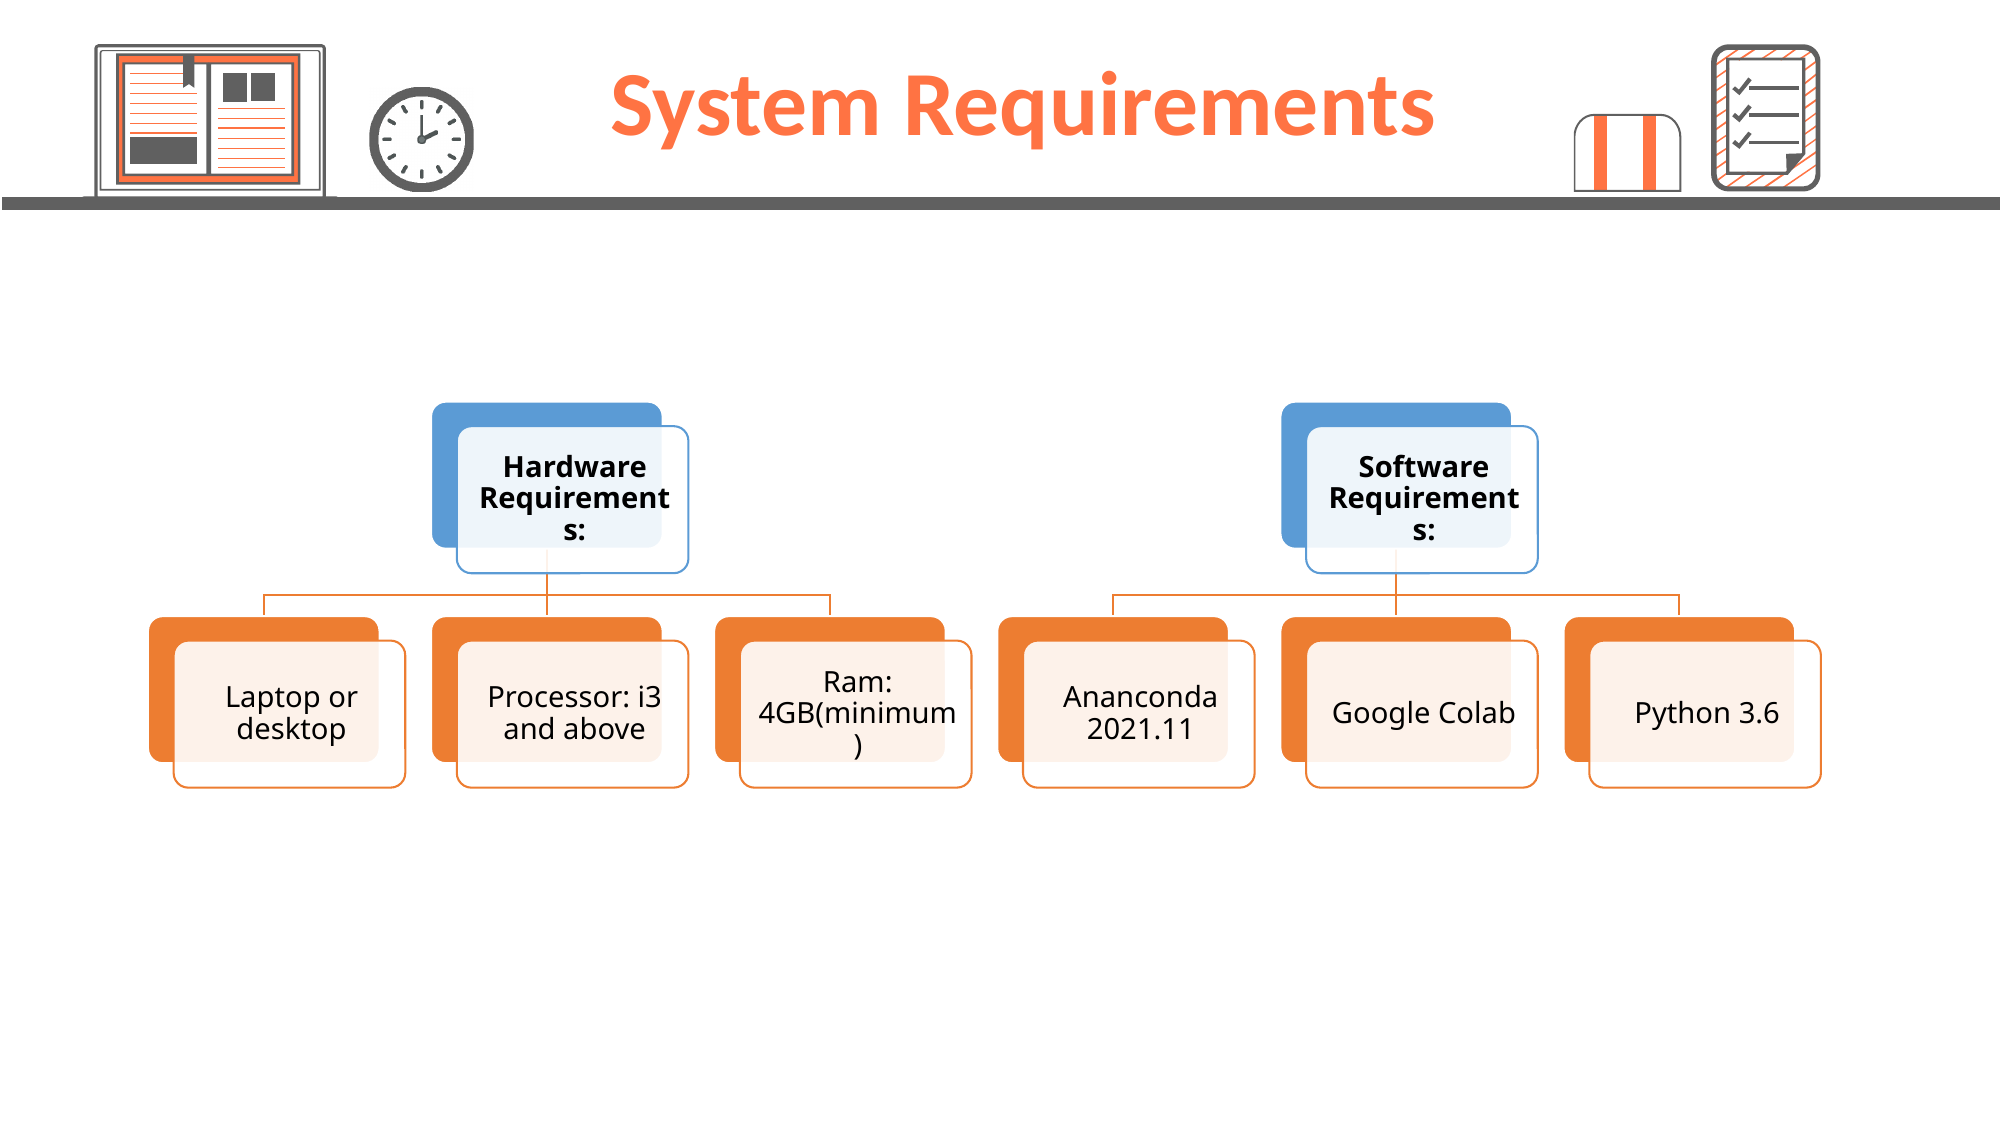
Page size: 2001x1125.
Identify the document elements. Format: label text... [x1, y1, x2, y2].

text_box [147, 343, 1822, 846]
picture [0, 44, 2000, 211]
picture [369, 87, 474, 192]
picture [1711, 44, 1822, 192]
picture [1573, 113, 1682, 193]
text_box System Requirements [473, 36, 1574, 162]
